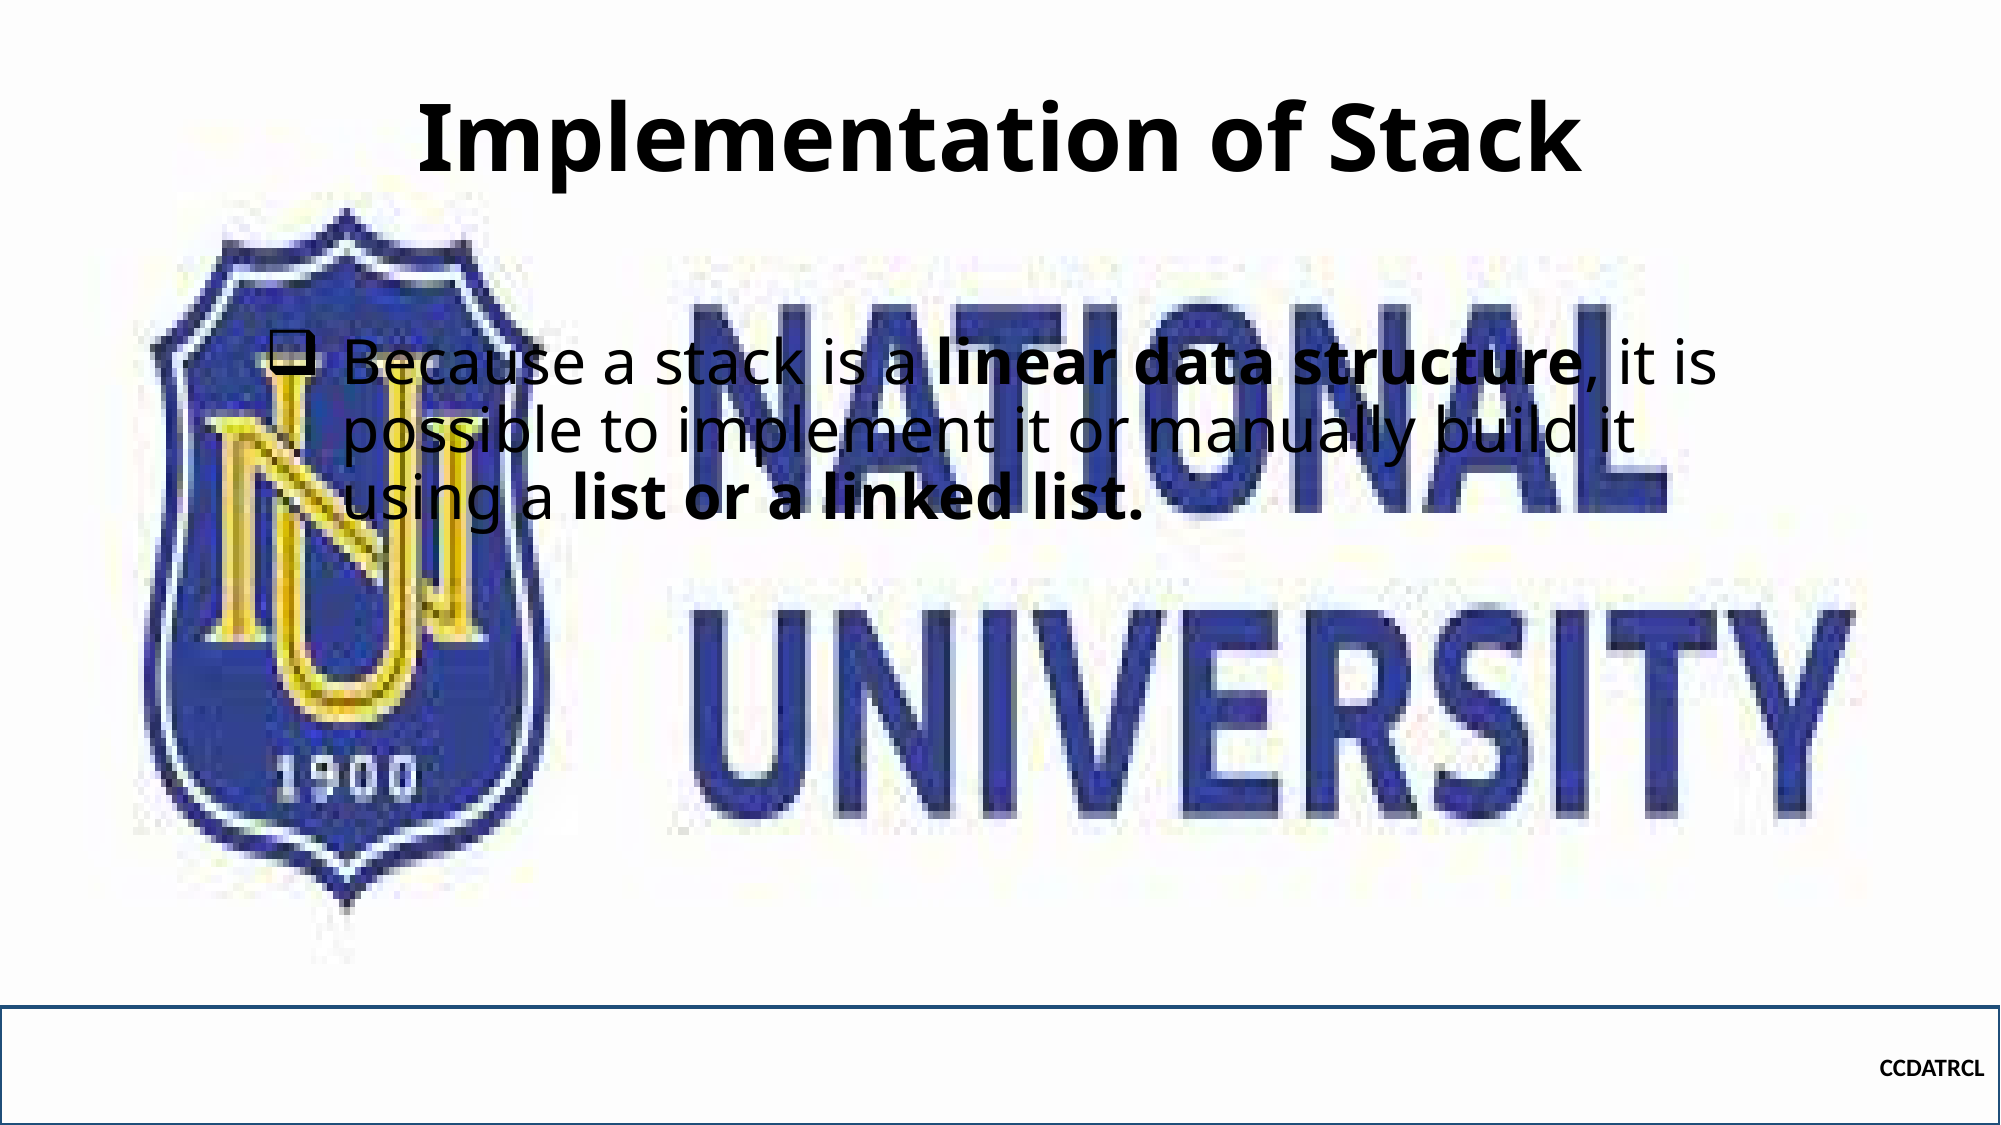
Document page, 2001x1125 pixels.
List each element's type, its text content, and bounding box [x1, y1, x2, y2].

picture [0, 0, 2000, 1007]
text_box Because a stack is a linear data structure, it is possible to implement it or manually build it using a list or a linked list. [249, 248, 1750, 953]
footer CCDATRCL [0, 1007, 2000, 1125]
title Implementation of Stack [249, 81, 1750, 200]
